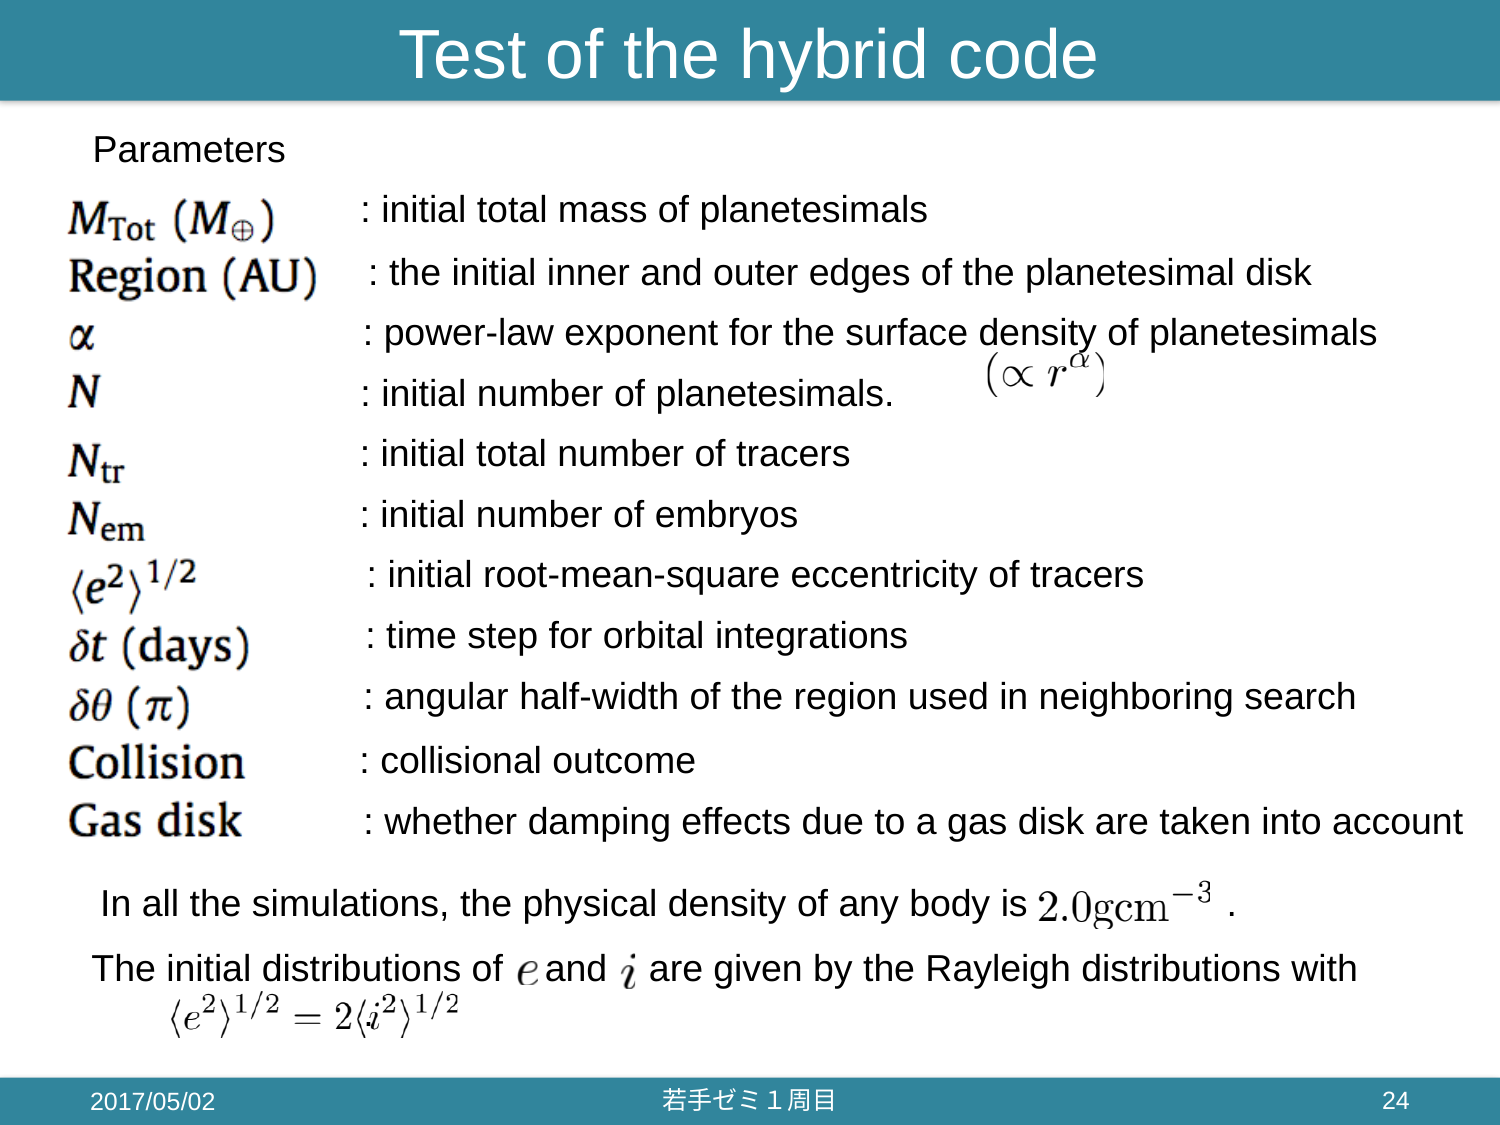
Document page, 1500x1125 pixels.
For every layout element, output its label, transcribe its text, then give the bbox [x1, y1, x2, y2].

picture [1037, 880, 1211, 929]
picture [170, 990, 458, 1038]
slide_number 24 [1074, 1077, 1425, 1122]
picture [619, 952, 636, 989]
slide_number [75, 1077, 425, 1123]
picture [516, 960, 539, 985]
footer 若手ゼミ１周目 [512, 1077, 988, 1122]
text_box In all the simulations, the physical density of any body is . [85, 882, 1033, 932]
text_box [11, 177, 1491, 873]
title Test of the hybrid code [0, 1, 1500, 101]
text_box The initial distributions of and are given by the Rayleigh distributions with . [76, 936, 1405, 1041]
text_box In all the simulations, the physical density of any body is . [1214, 882, 1254, 932]
text_box Parameters [78, 117, 302, 176]
